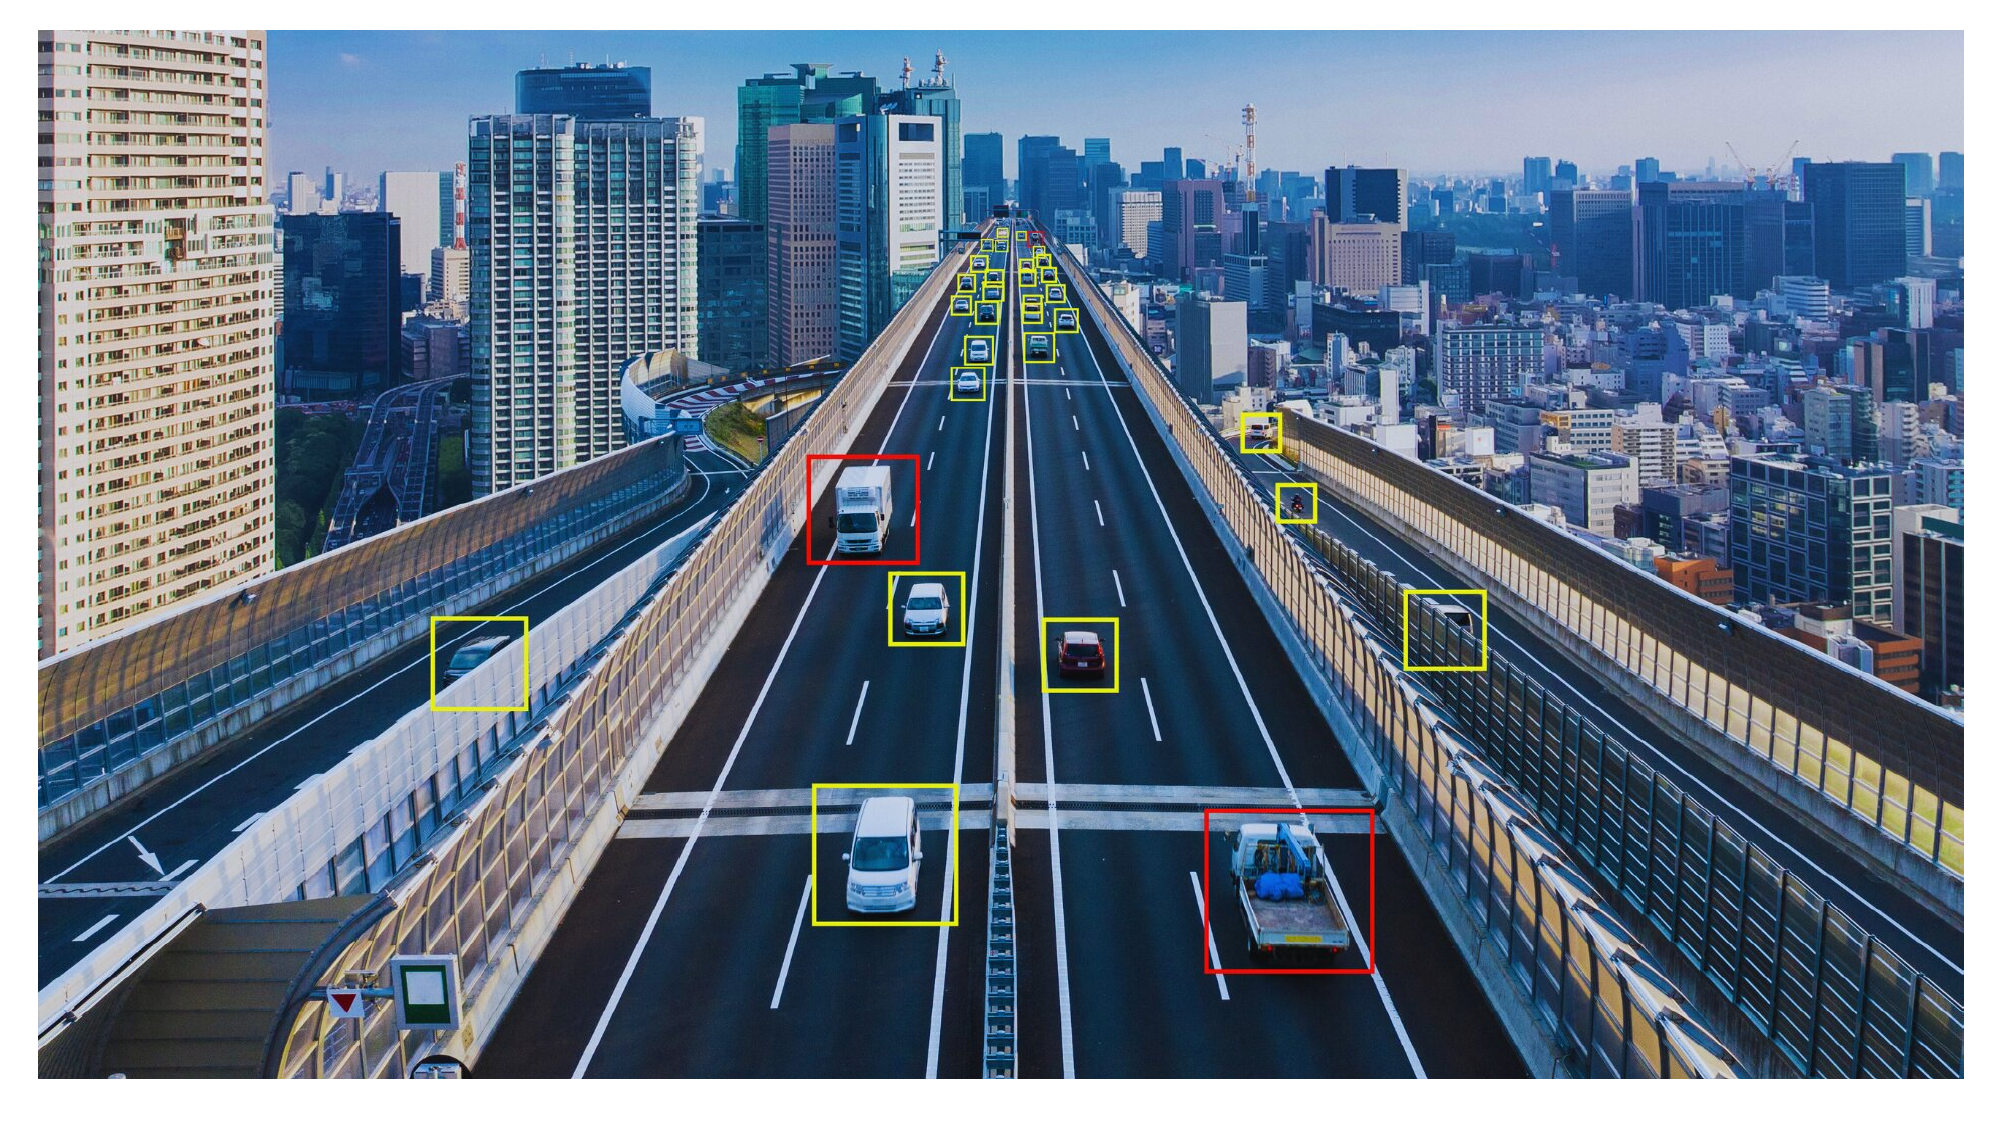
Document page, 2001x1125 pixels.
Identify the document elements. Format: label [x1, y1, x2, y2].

picture [38, 30, 1964, 1079]
